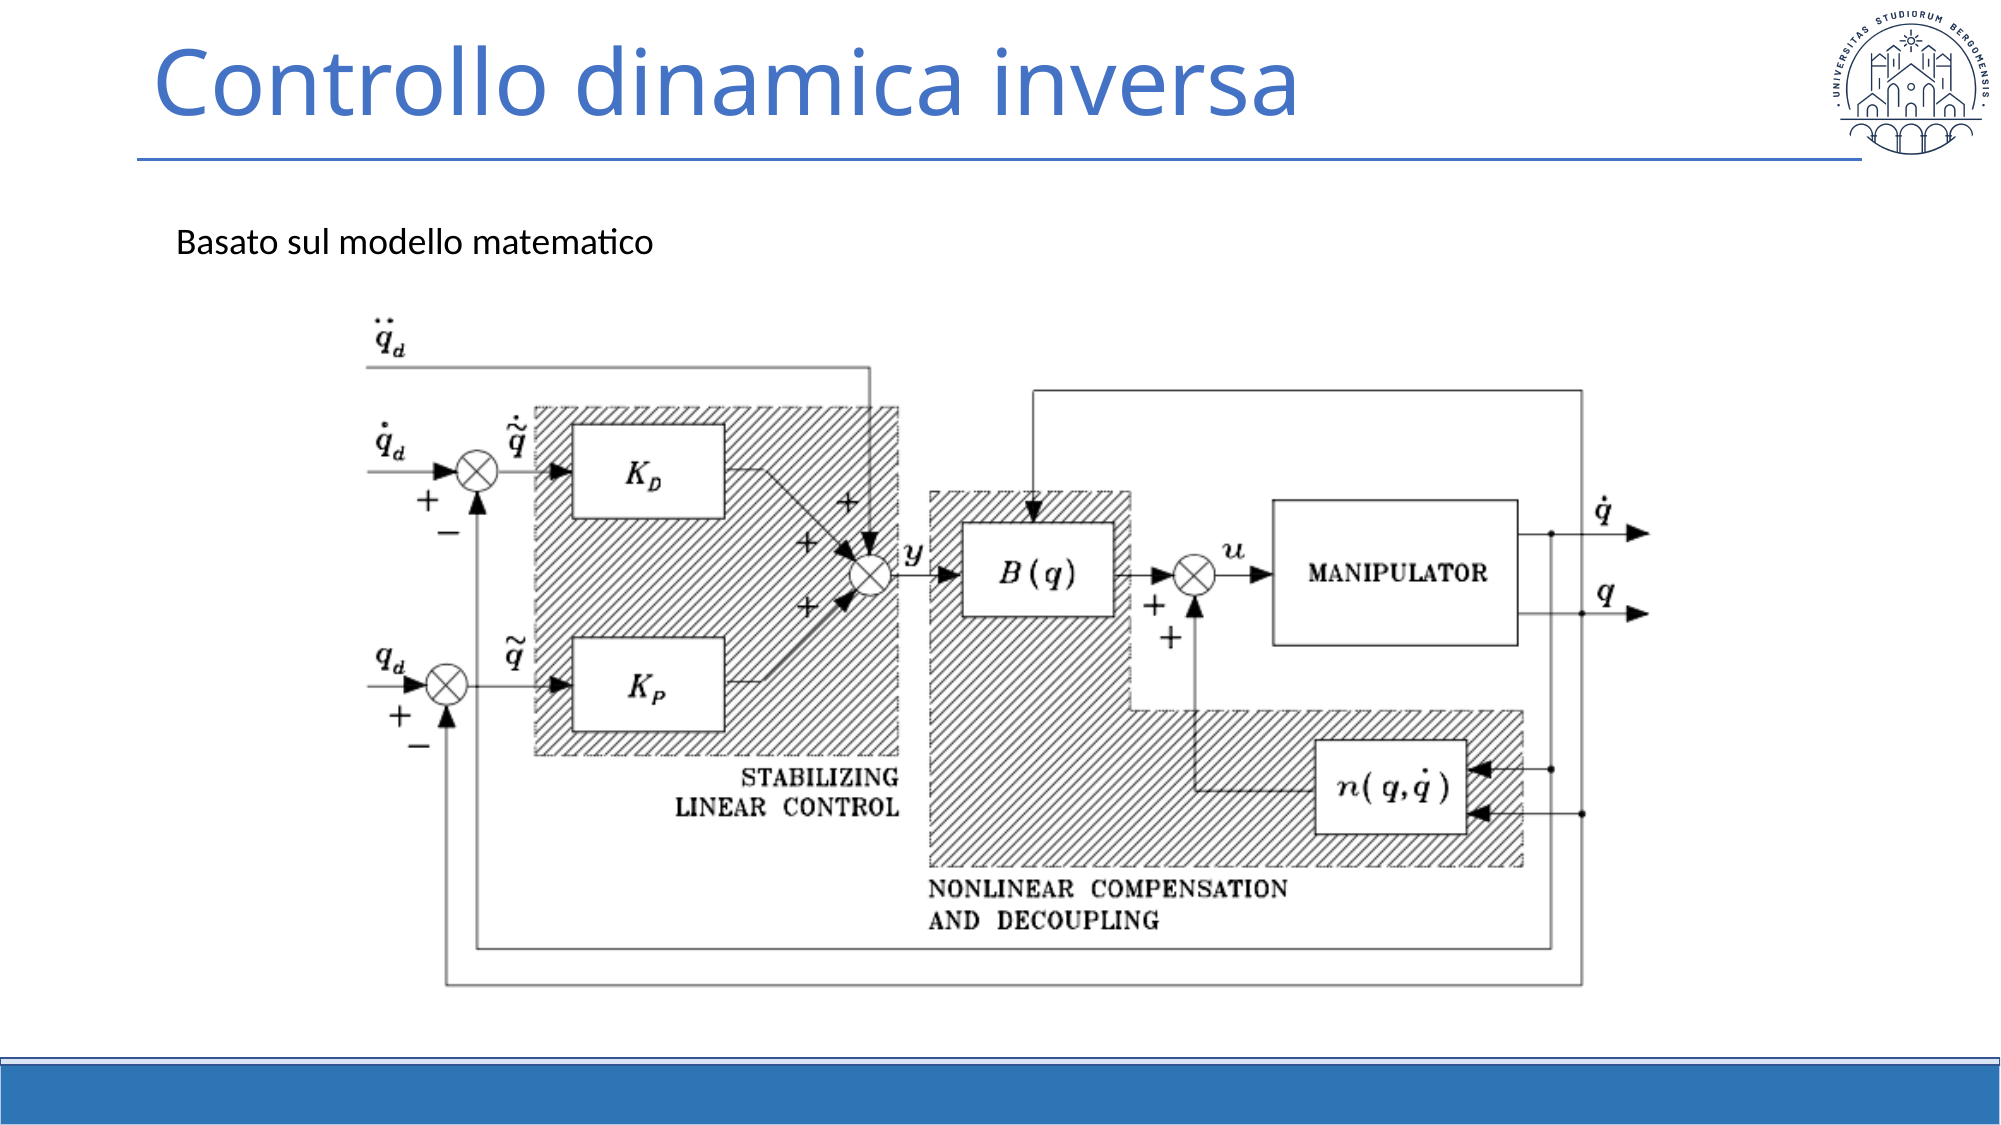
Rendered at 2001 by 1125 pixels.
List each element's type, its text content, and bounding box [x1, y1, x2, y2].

picture [1833, 11, 1989, 155]
picture [320, 270, 1680, 1018]
slide_number 28 [1538, 1065, 1989, 1125]
text_box Basato sul modello matematico [161, 210, 1162, 270]
title Controllo dinamica inversa [137, 22, 1863, 149]
